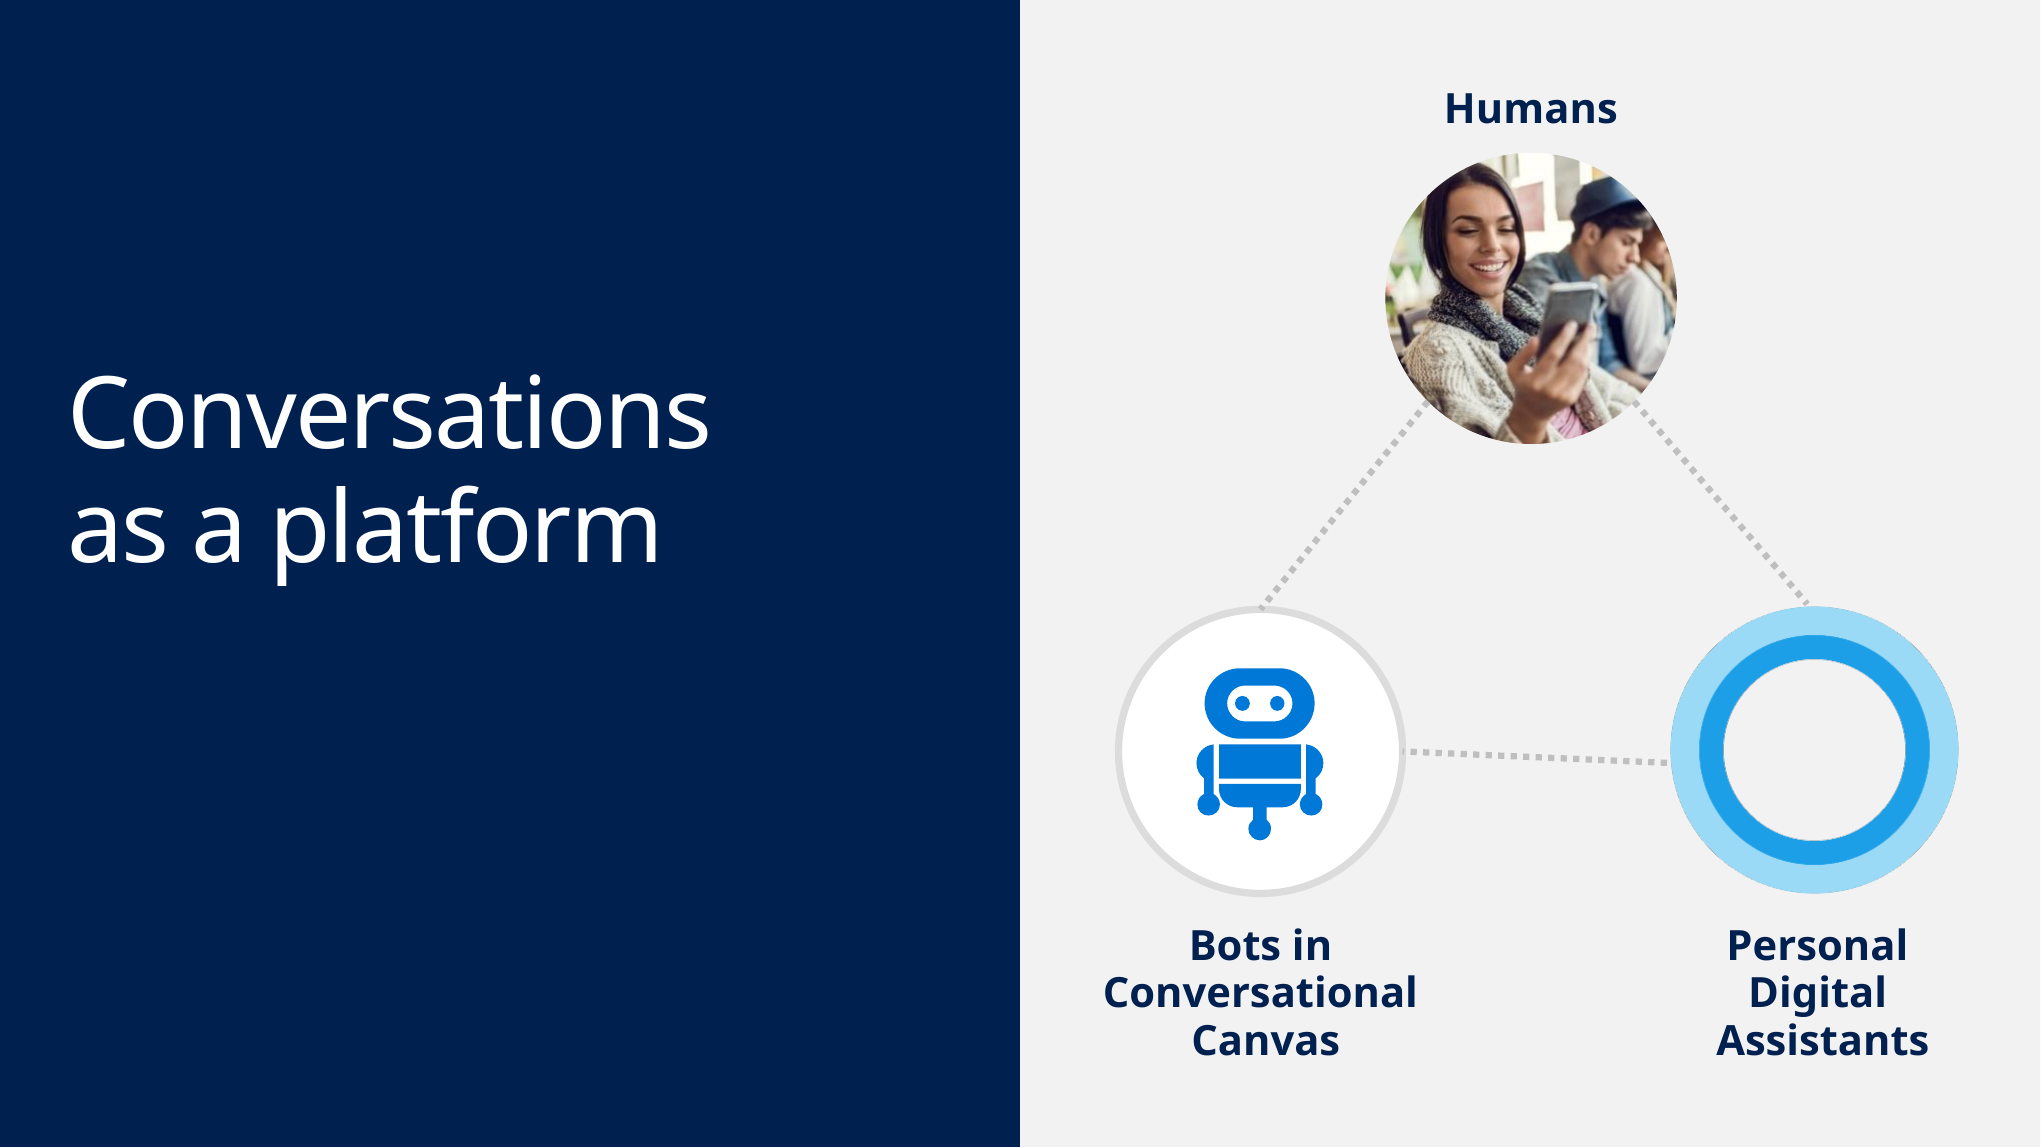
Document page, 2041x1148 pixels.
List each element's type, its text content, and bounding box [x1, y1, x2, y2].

text_box [1020, 0, 2041, 1147]
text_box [977, 609, 1555, 1075]
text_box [1385, 78, 1678, 401]
text_box Conversations as a platform [52, 350, 845, 593]
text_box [1260, 401, 1808, 764]
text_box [1652, 588, 1985, 1079]
